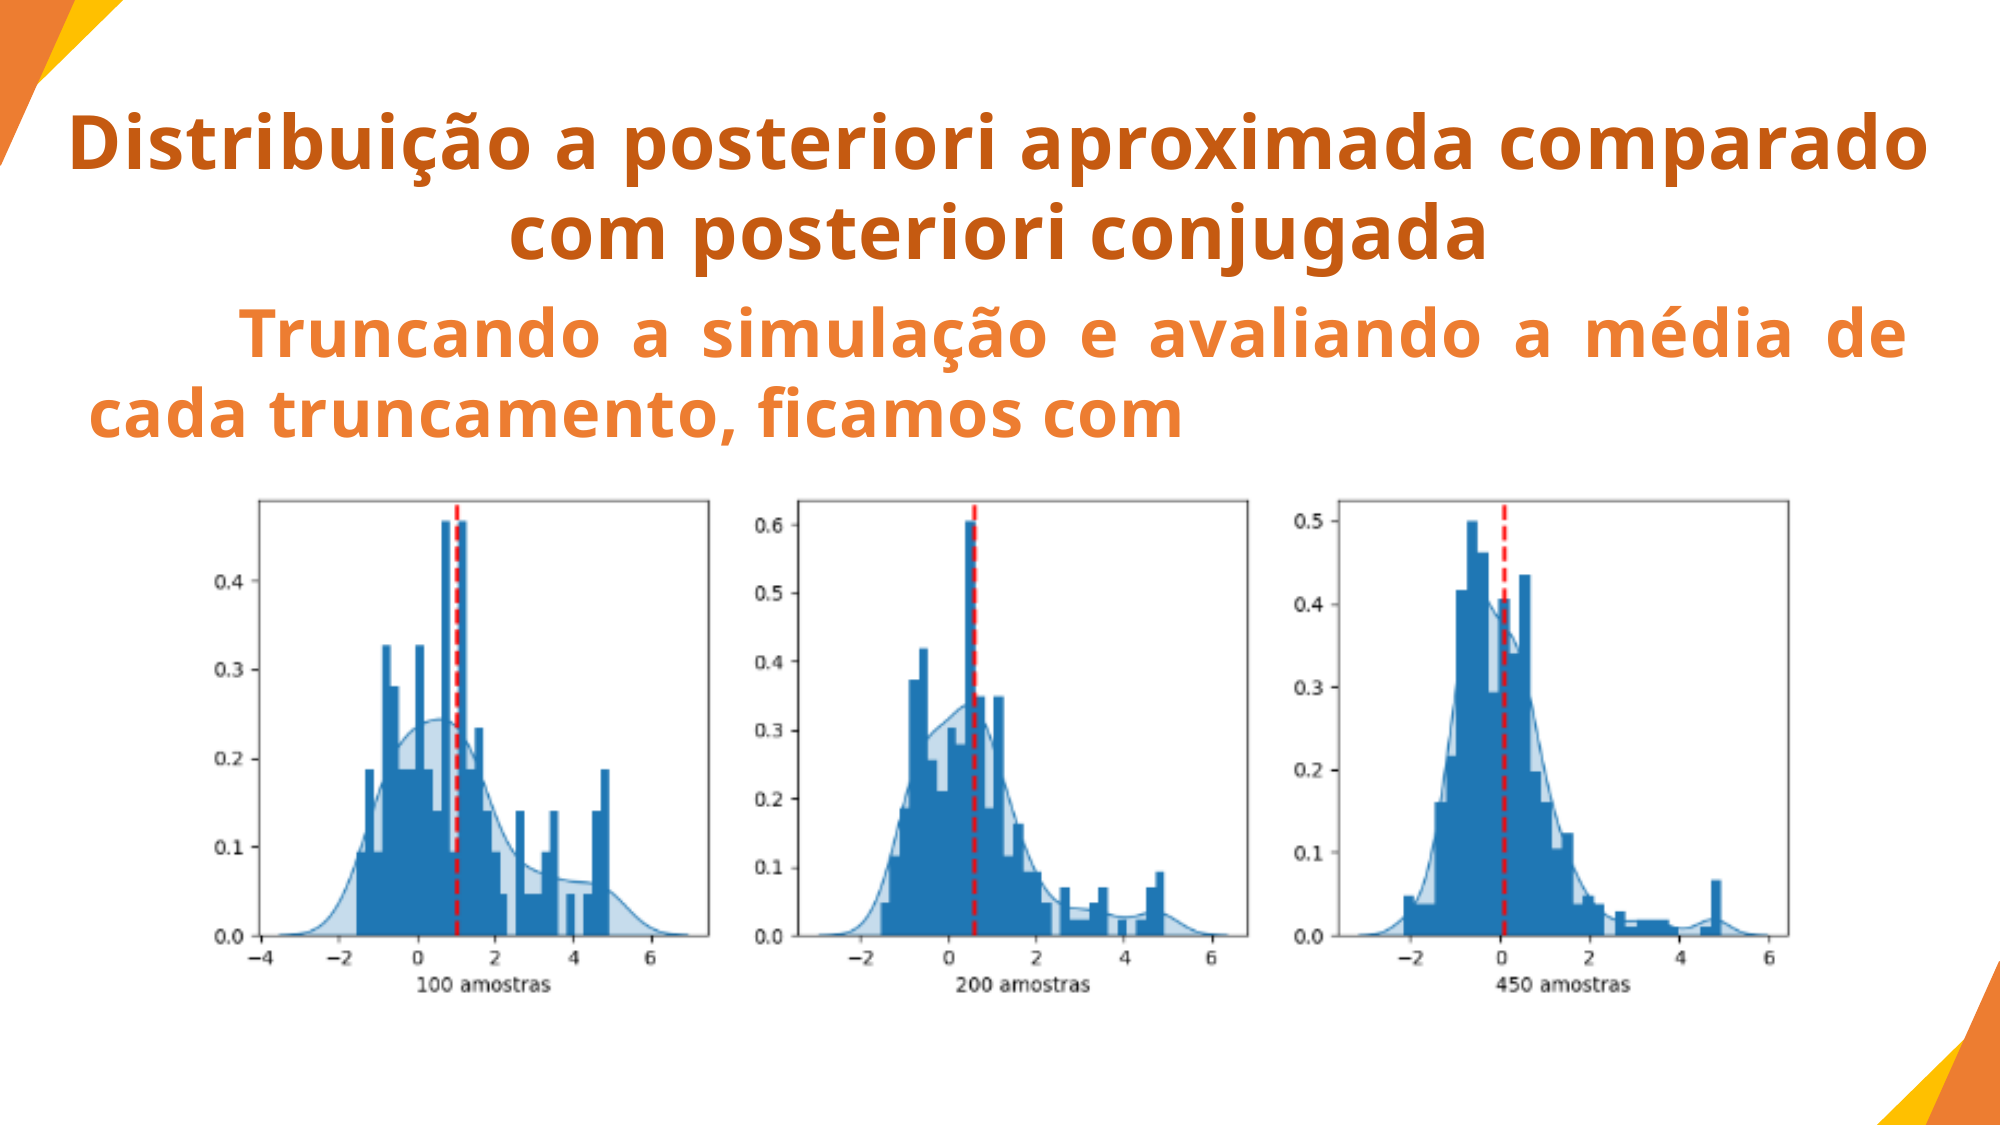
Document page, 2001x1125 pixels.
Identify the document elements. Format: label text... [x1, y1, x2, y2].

text_box Distribuição a posteriori aproximada comparado com posteriori conjugada [52, 86, 1948, 282]
picture [200, 490, 1799, 1006]
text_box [0, 0, 122, 166]
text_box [1878, 961, 2000, 1125]
text_box Truncando a simulação e avaliando a média de cada truncamento, ficamos com [73, 283, 1927, 459]
